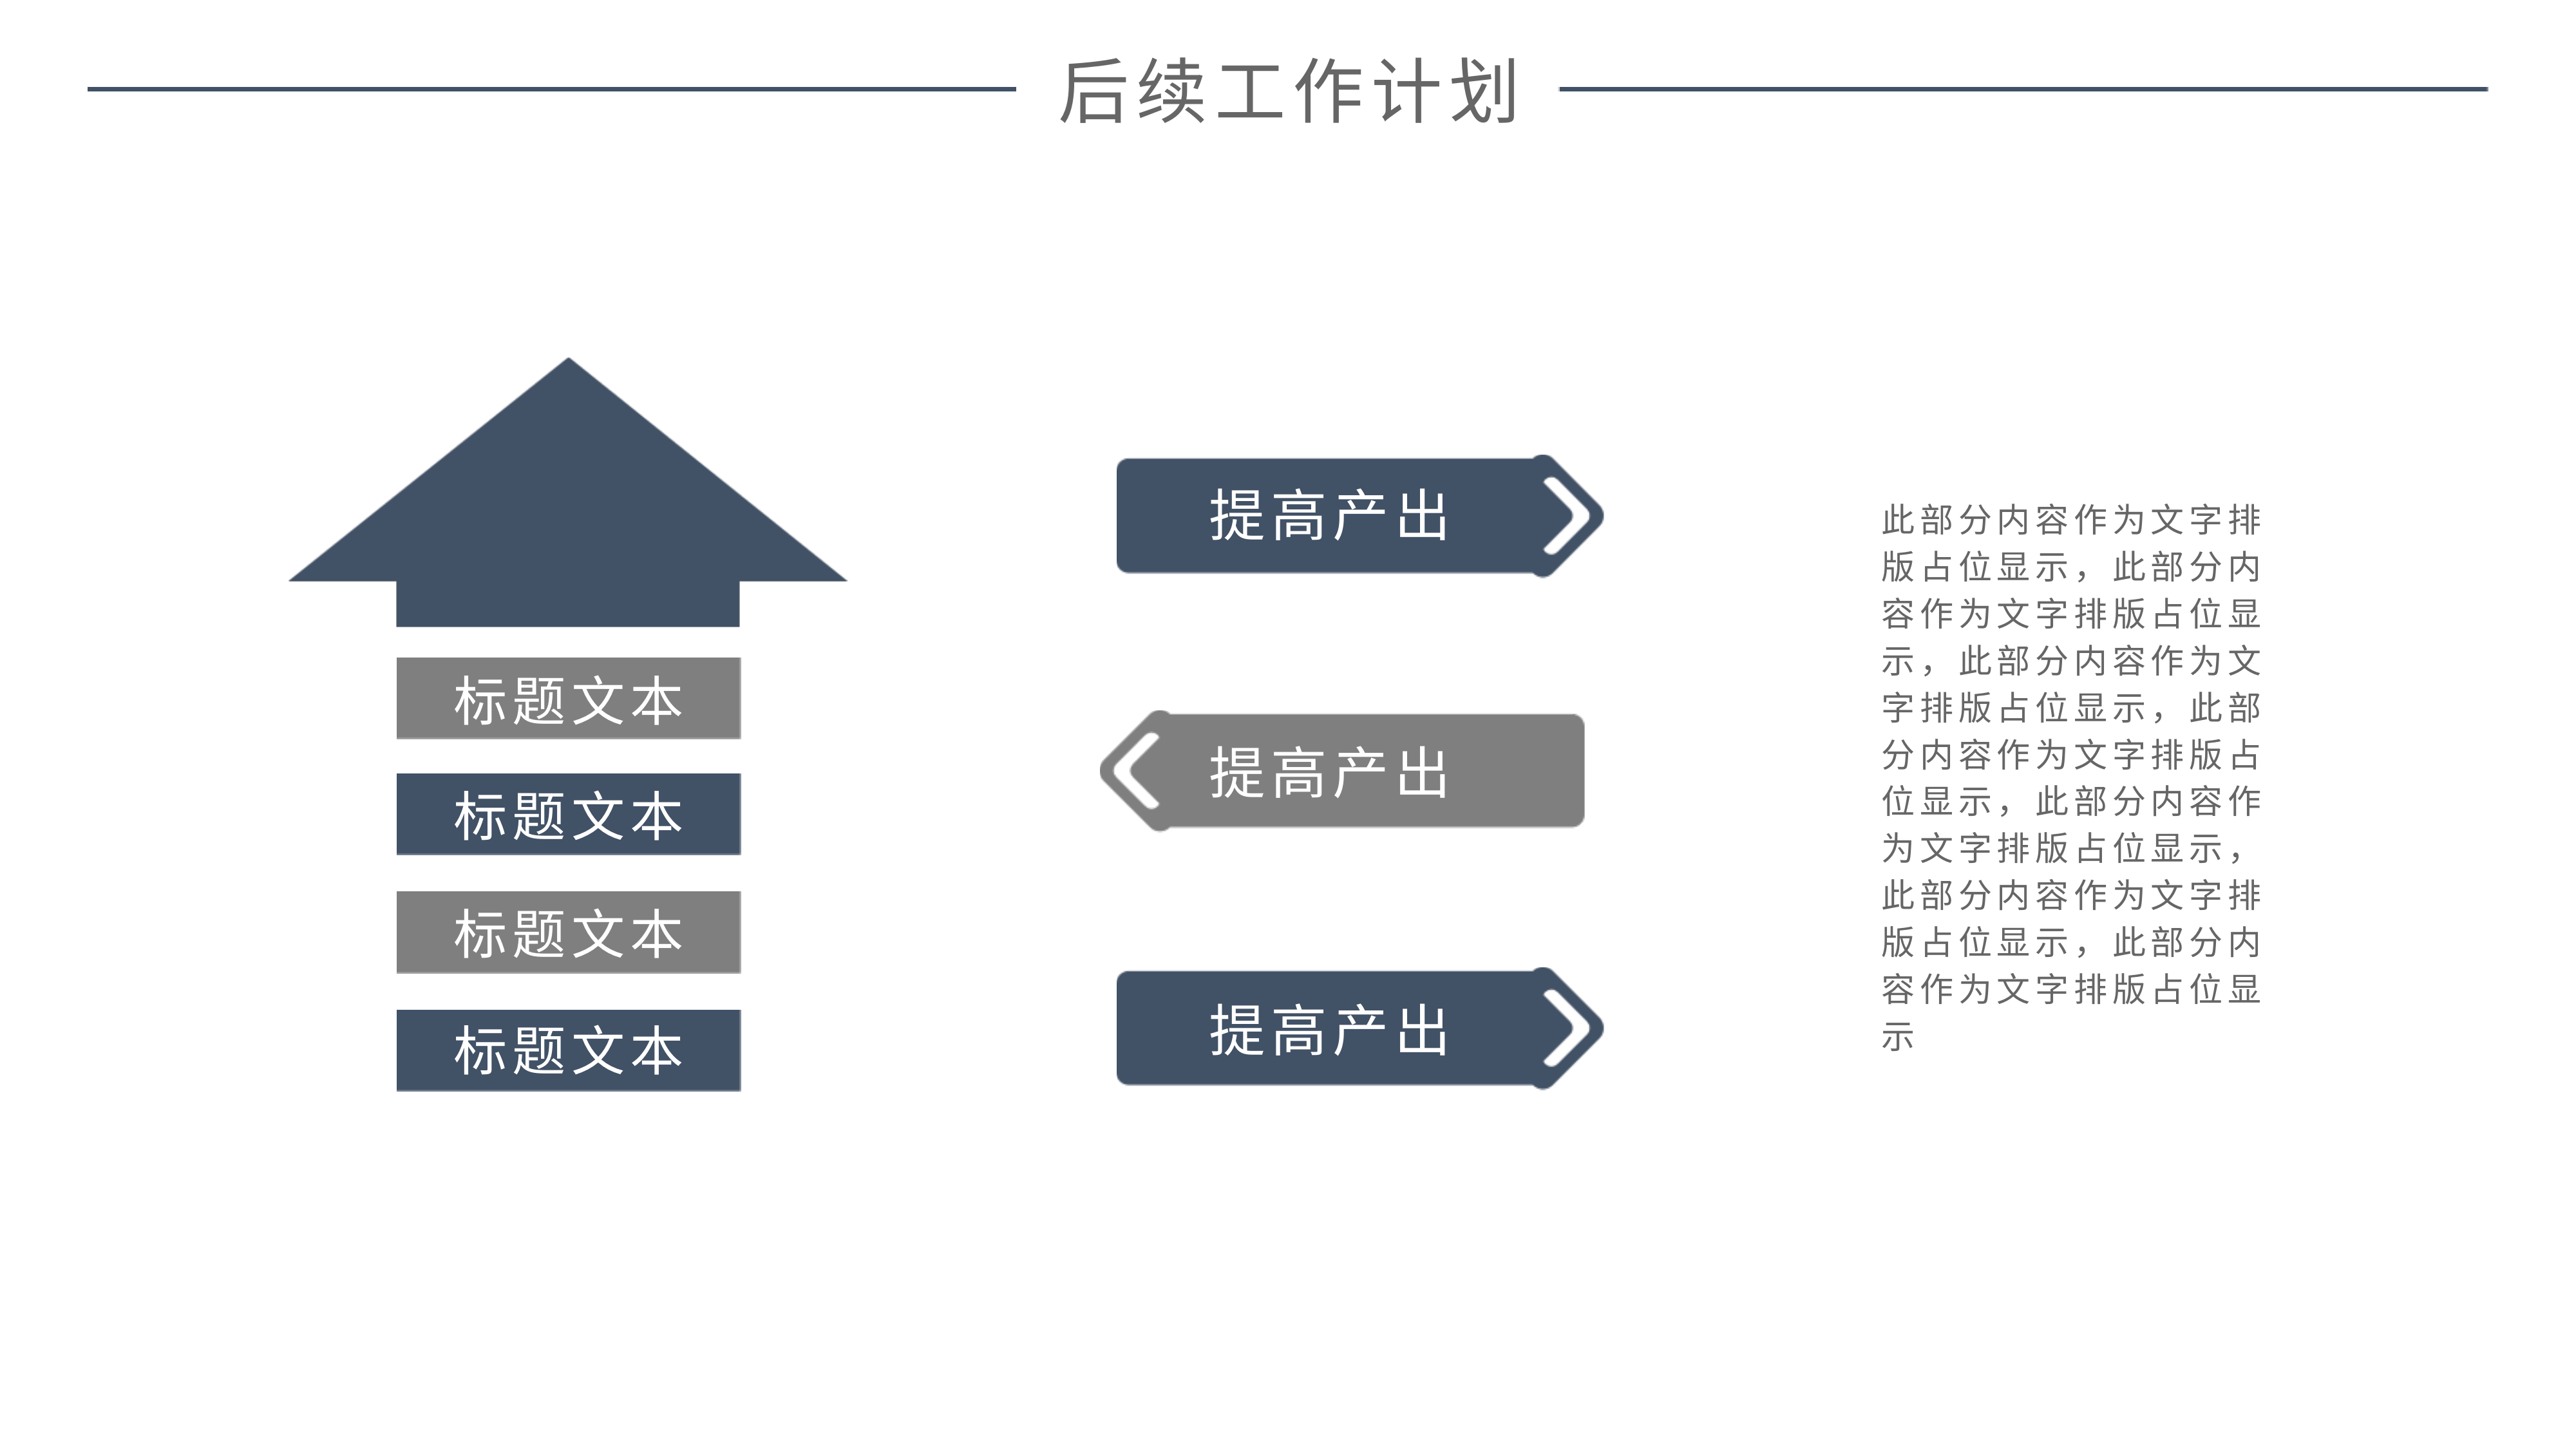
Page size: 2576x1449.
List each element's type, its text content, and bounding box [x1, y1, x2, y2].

picture [396, 891, 741, 974]
picture [1100, 710, 1587, 833]
picture [1117, 455, 1606, 578]
picture [396, 1009, 741, 1092]
title 此部分内容作为文字排版占位显示，此部分内容作为文字排版占位显示，此部分内容作为文字排版占位显示，此部分内容作为文字排版占位显示，此部分内容作为文字排版占位显示，此部分内容作为文字排版占位显示，此部分内容作为文字排版占位显示 [1881, 491, 2287, 1041]
picture [88, 0, 2488, 144]
picture [1117, 967, 1606, 1090]
picture [289, 357, 849, 629]
picture [396, 773, 741, 856]
picture [396, 658, 741, 740]
